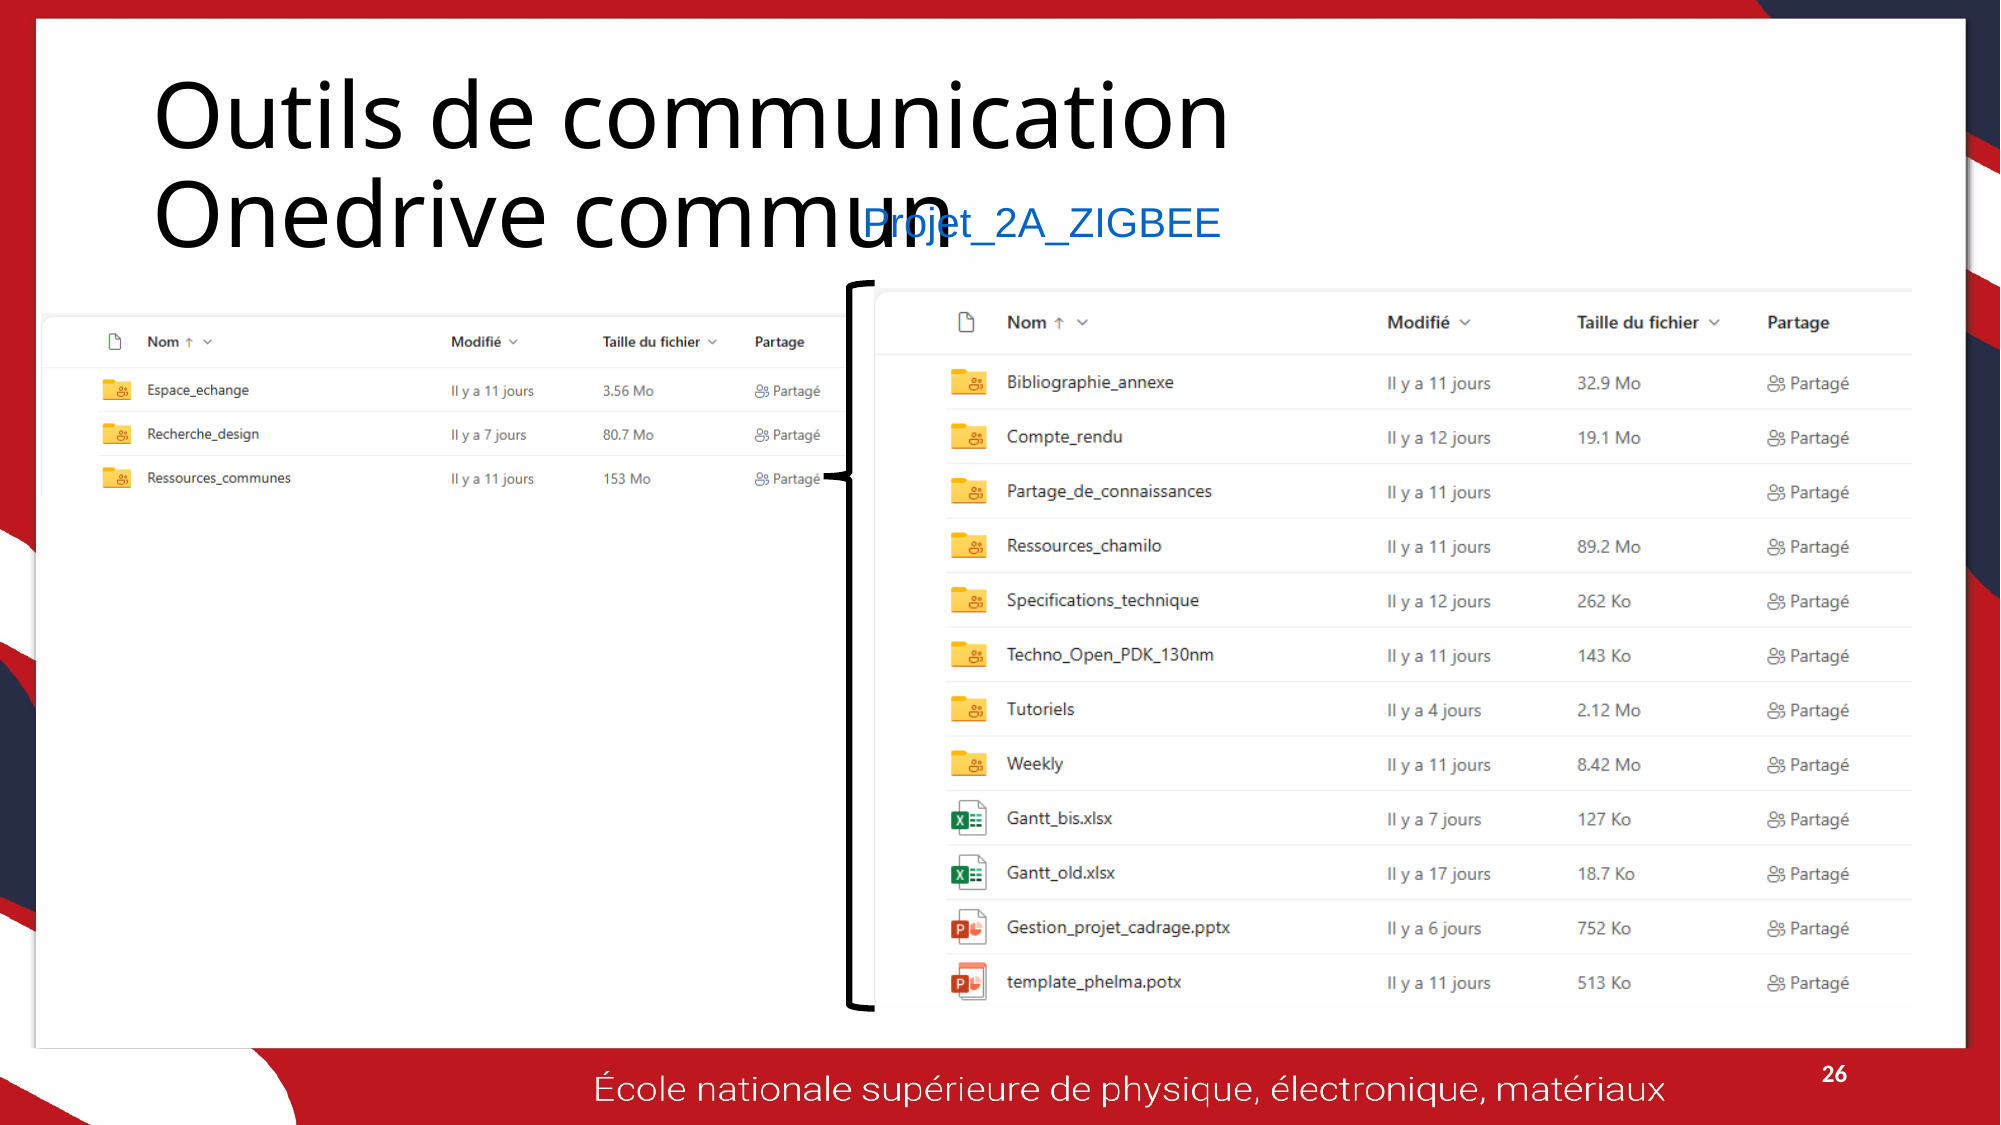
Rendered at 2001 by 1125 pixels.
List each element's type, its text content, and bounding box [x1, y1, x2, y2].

slide_number 26 [1412, 1042, 1863, 1103]
text_box [848, 282, 875, 1010]
picture [0, 0, 2000, 1125]
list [874, 288, 1912, 1003]
text_box Projet_2A_ZIGBEE [847, 187, 2000, 253]
title Outils de communication Onedrive commun [137, 59, 1863, 278]
